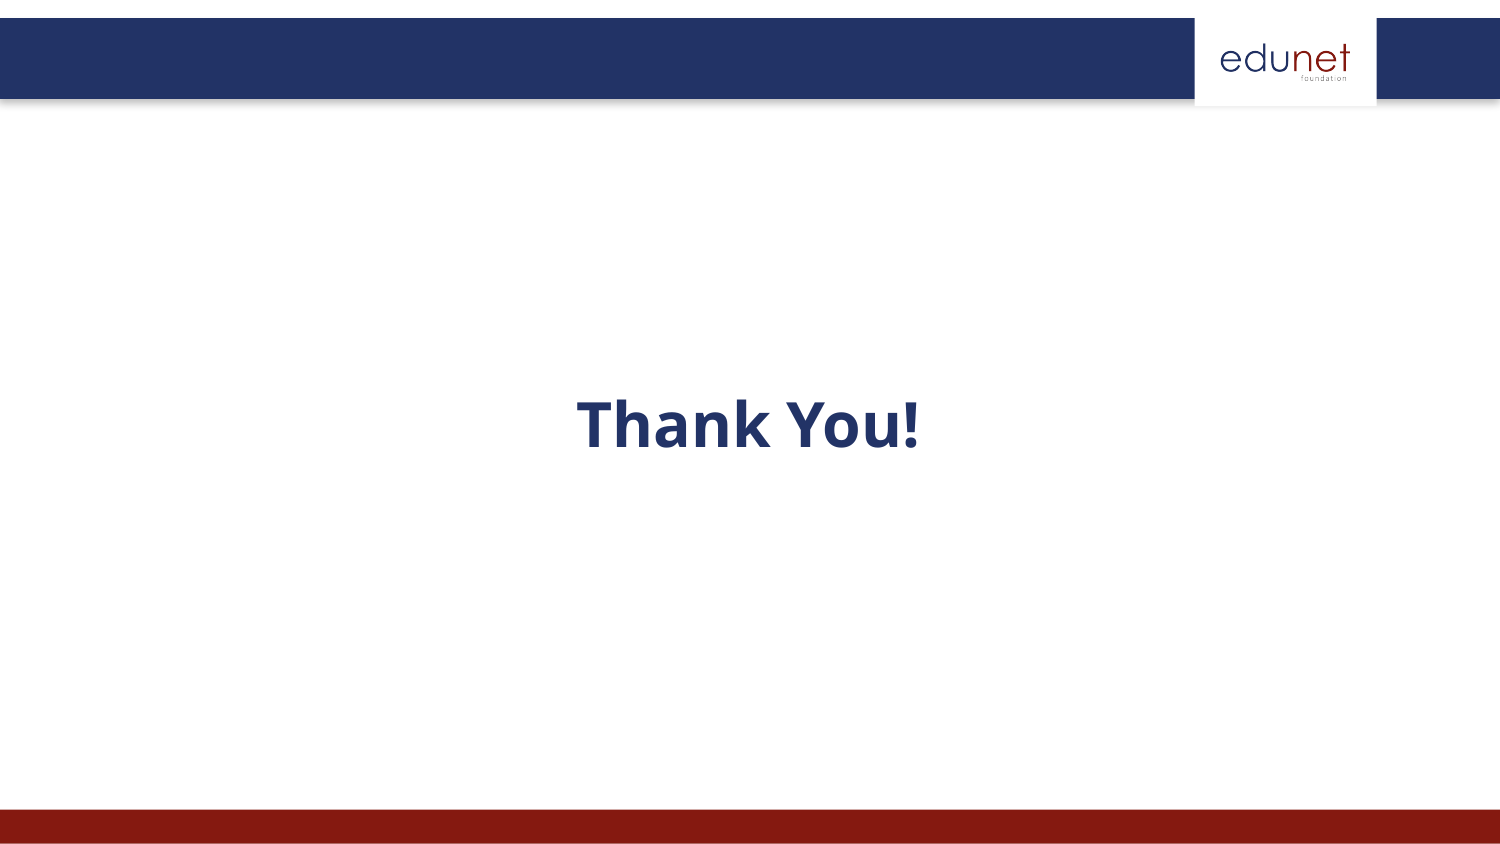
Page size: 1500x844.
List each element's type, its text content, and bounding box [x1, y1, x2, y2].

title Thank You! [574, 382, 928, 526]
picture [1215, 38, 1356, 86]
